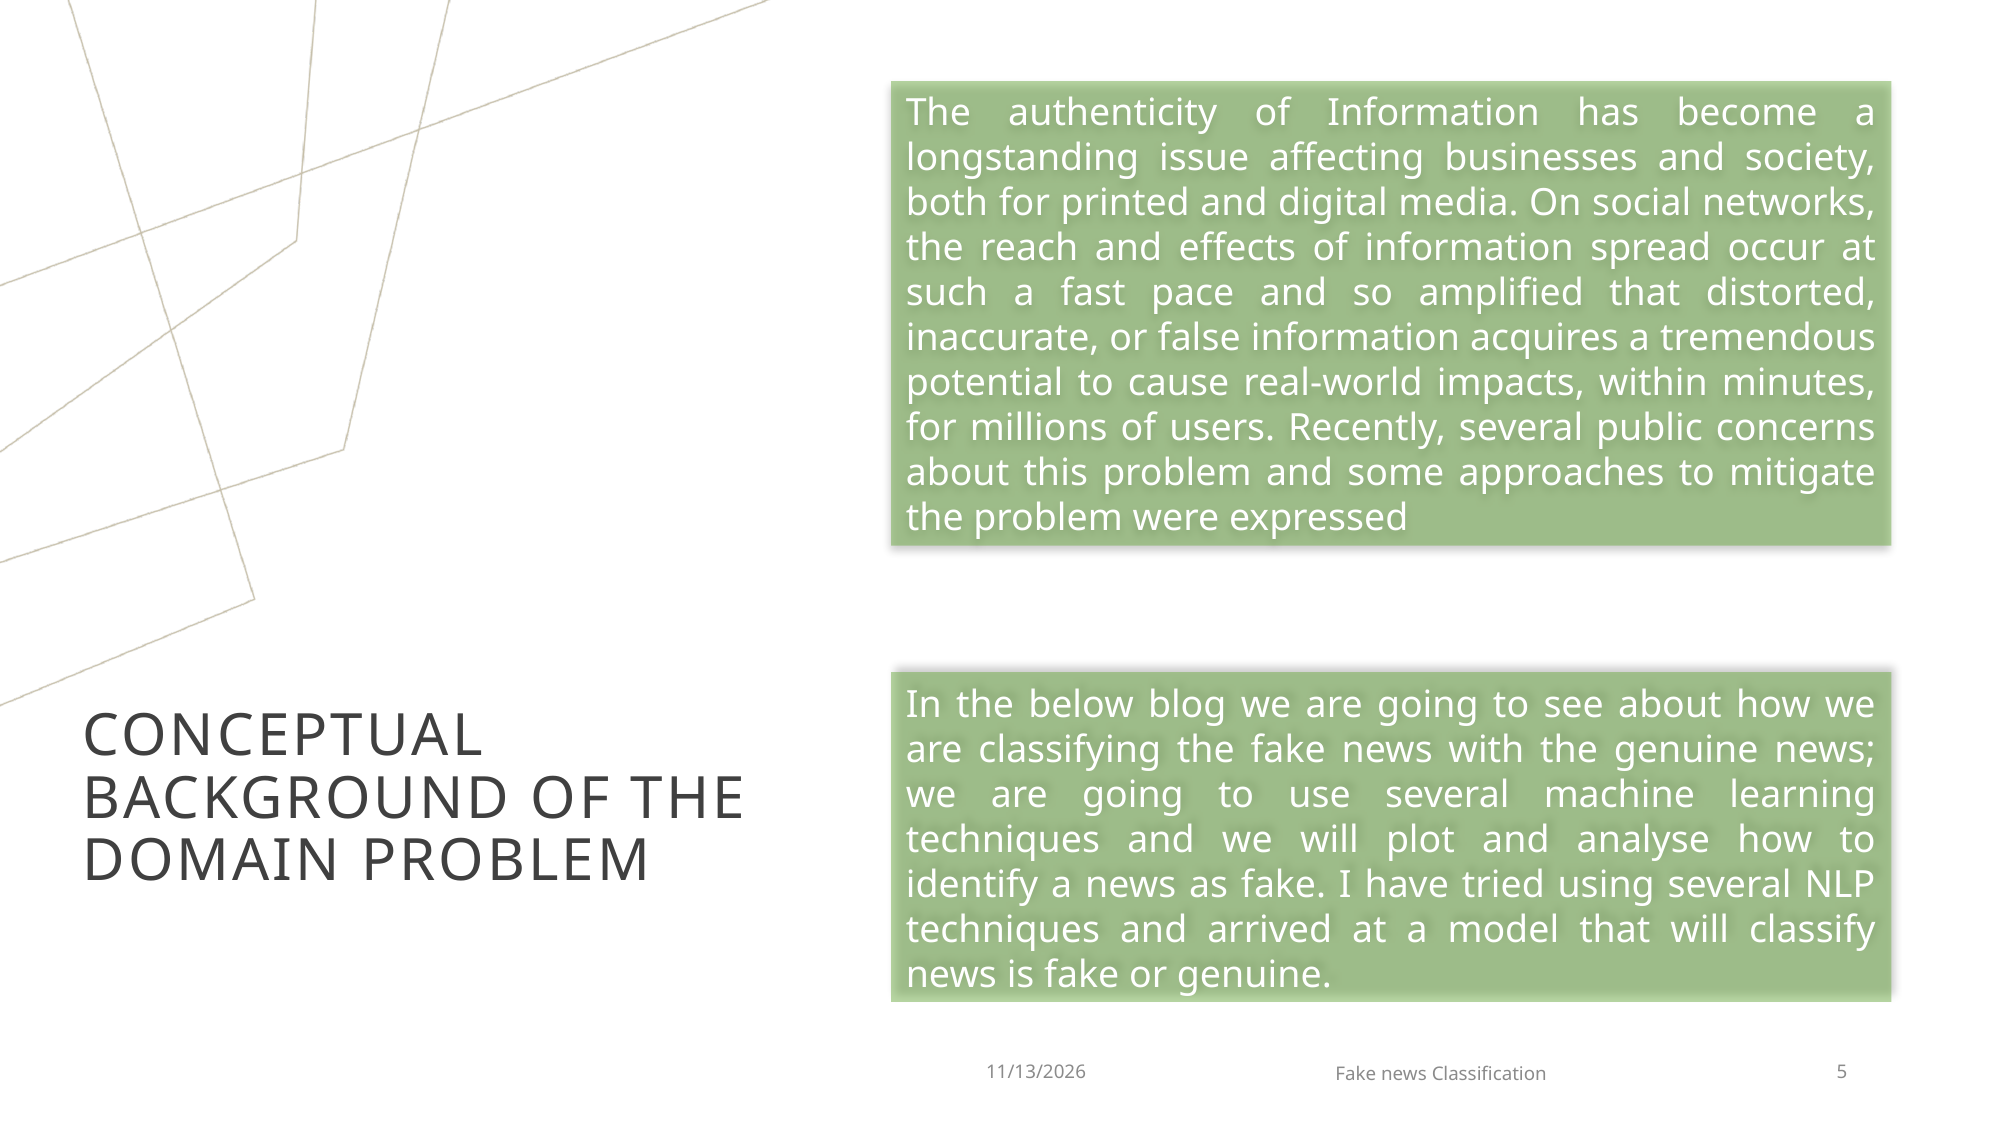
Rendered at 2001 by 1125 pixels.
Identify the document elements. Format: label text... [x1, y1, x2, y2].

footer Fake news Classification [1174, 1042, 1707, 1103]
text_box The authenticity of Information has become a longstanding issue affecting businesses and society, both for printed and digital media. On social networks, the reach and effects of information spread occur at such a fast pace and so amplified that distorted, inaccurate, or false information acquires a tremendous potential to cause real-world impacts, within minutes, for millions of users. Recently, several public concerns about this problem and some approaches to mitigate the problem were expressed [891, 81, 1892, 546]
text_box In the below blog we are going to see about how we are classifying the fake news with the genuine news; we are going to use several machine learning techniques and we will plot and analyse how to identify a news as fake. I have tried using several NLP techniques and arrived at a model that will classify news is fake or genuine. [891, 672, 1892, 1002]
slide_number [971, 1042, 1127, 1103]
picture [0, 0, 803, 720]
slide_number 5 [1755, 1042, 1863, 1103]
title Conceptual Background of the Domain Problem [67, 683, 863, 902]
